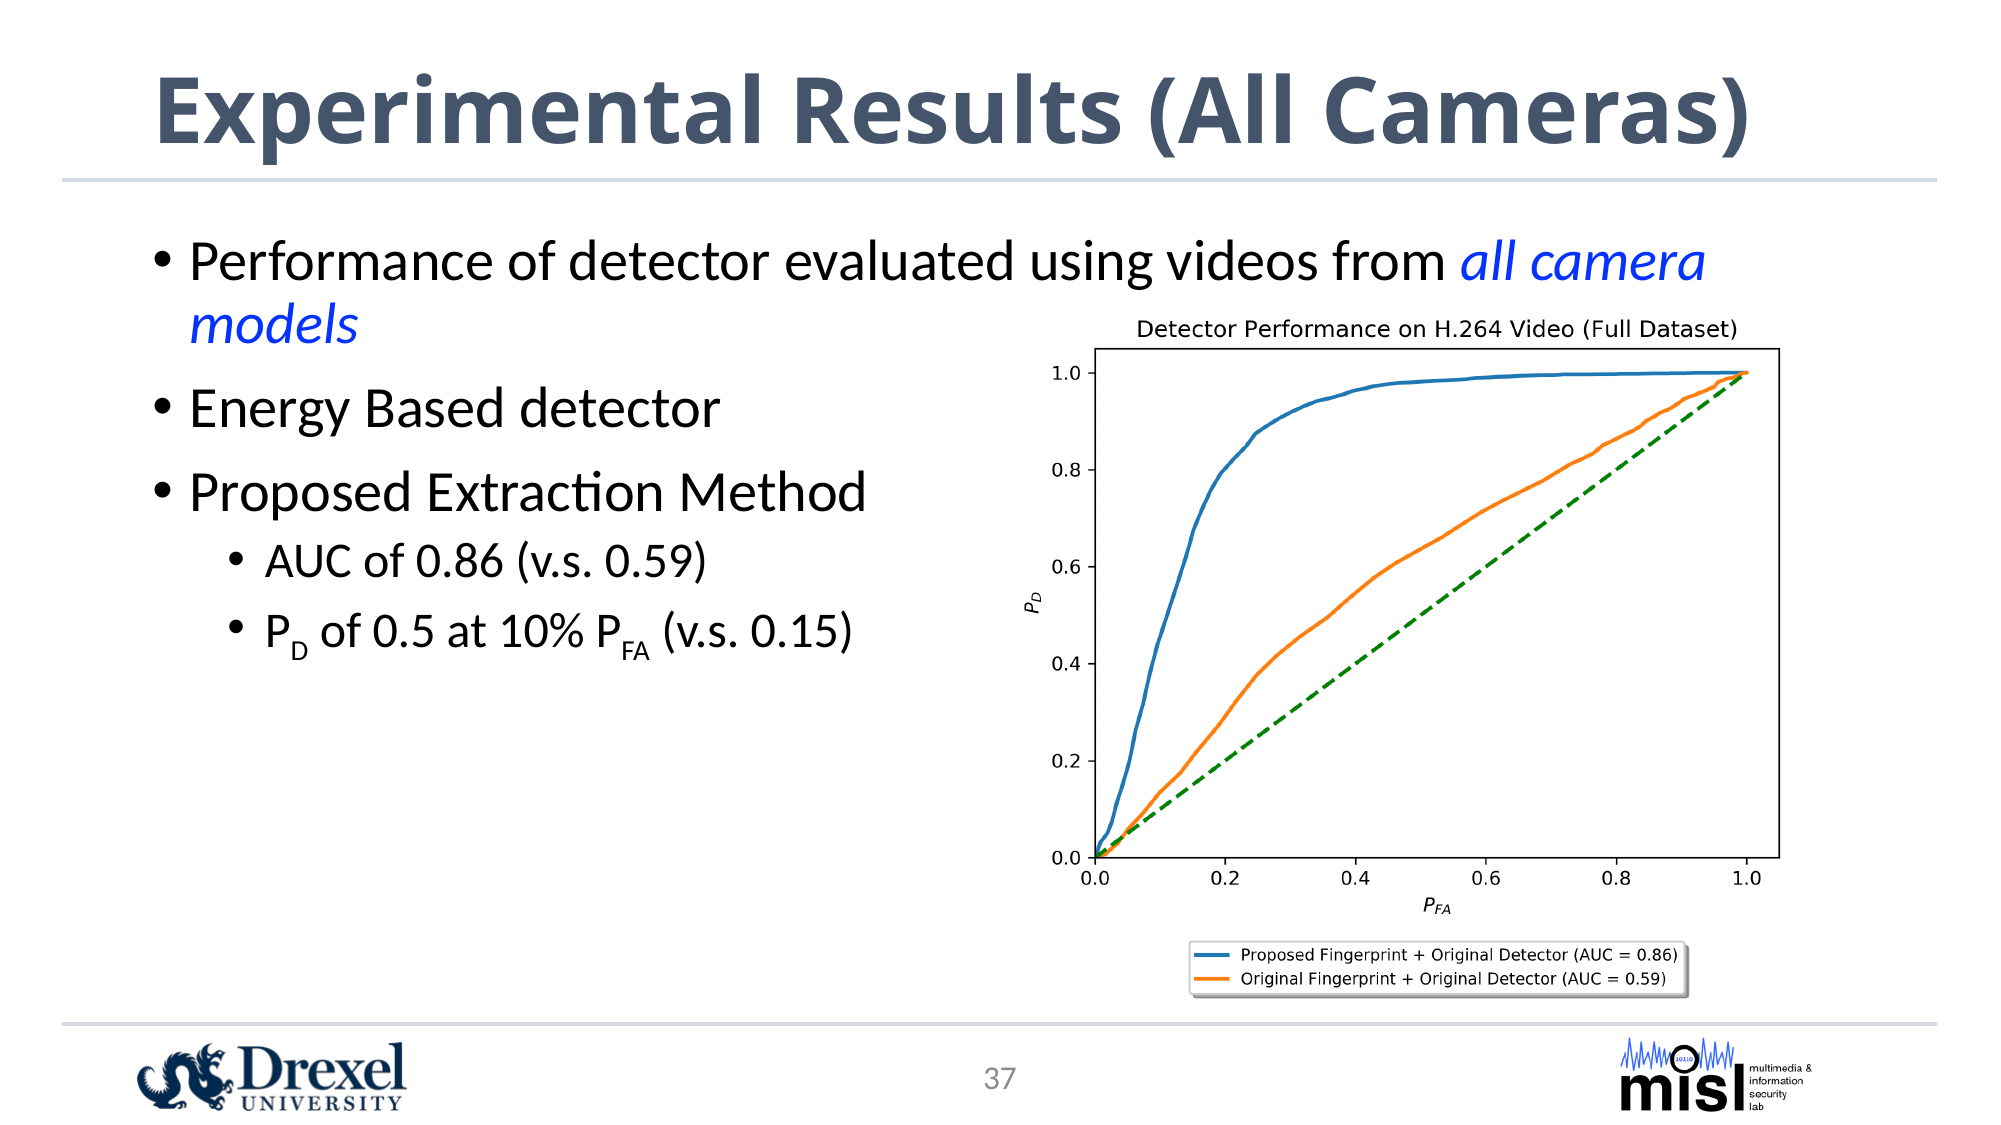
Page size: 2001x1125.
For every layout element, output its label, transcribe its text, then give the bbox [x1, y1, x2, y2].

slide_number 36 [774, 1046, 1225, 1107]
title Experimental Results (All Cameras) [137, 5, 1863, 223]
picture [137, 1042, 407, 1111]
picture [1601, 1032, 1823, 1121]
picture [999, 295, 1841, 1014]
list Performance of detector evaluated using videos from all camera models Energy Based detector Proposed Extraction Method AUC of 0.86 (v.s. 0.59) PD of 0.5 at 10% PFA (v.s. 0.15) [137, 223, 1863, 1014]
